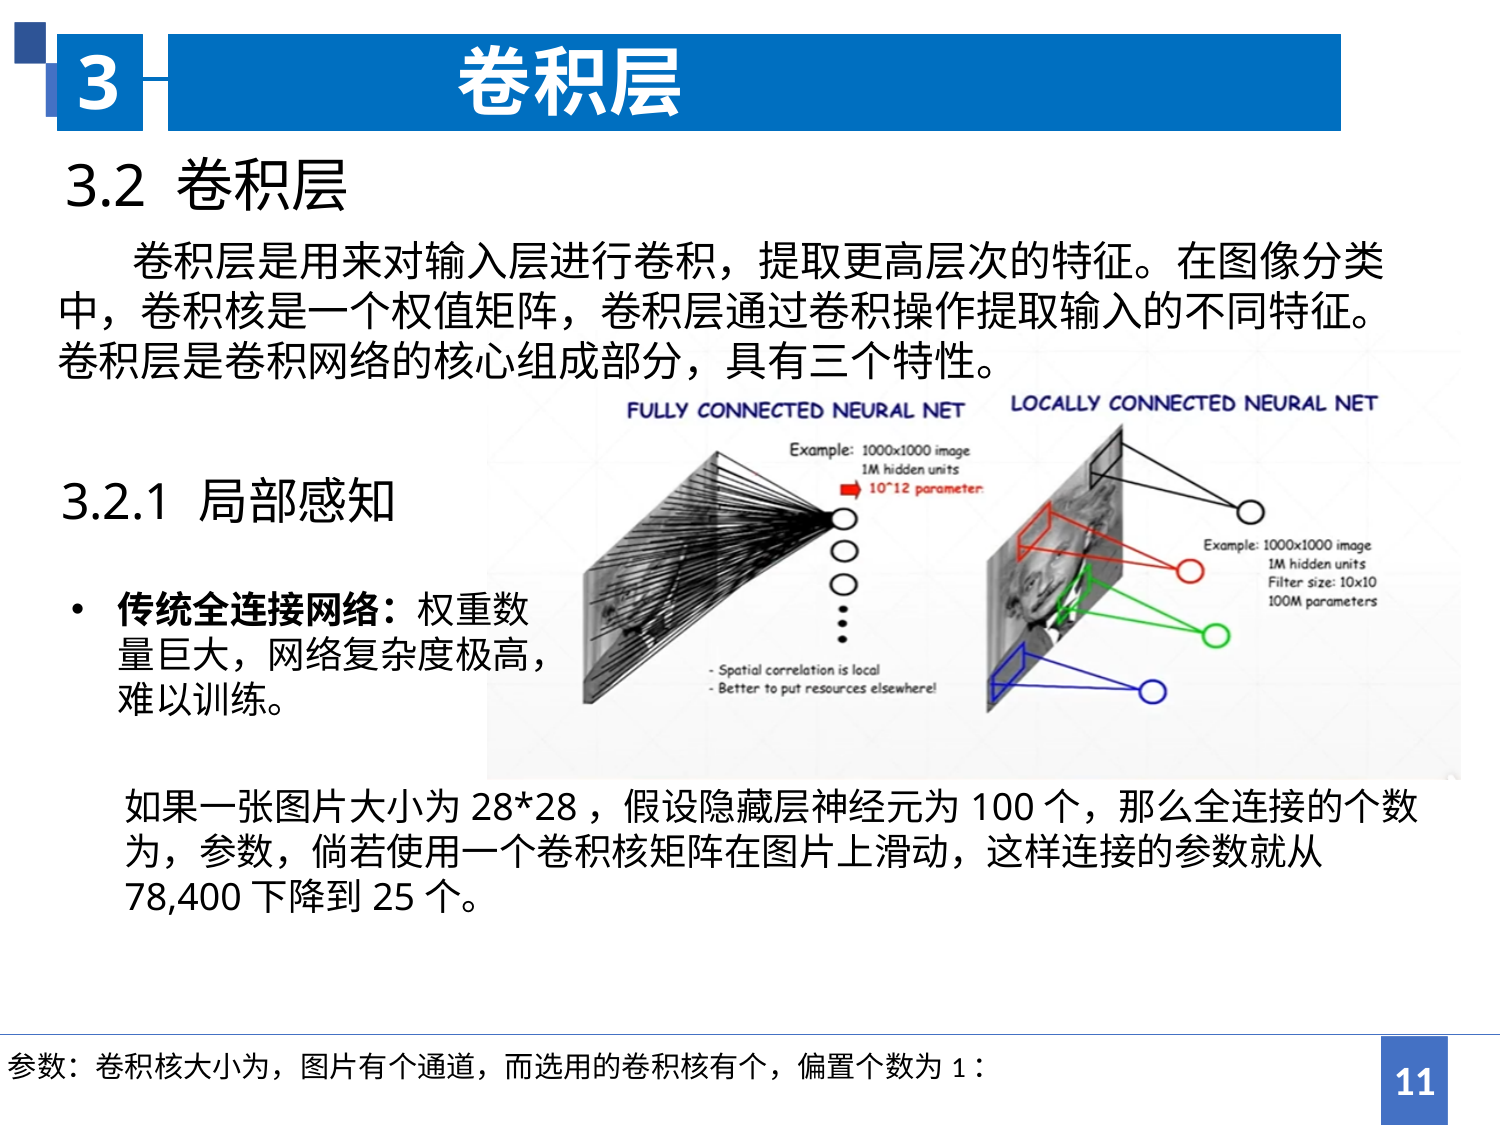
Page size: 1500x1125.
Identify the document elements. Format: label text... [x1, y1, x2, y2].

text_box 3.2 卷积层 [48, 140, 799, 226]
title 3 卷积层 [75, 139, 1200, 223]
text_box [56, 33, 1342, 132]
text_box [14, 21, 58, 118]
text_box 卷积层是用来对输入层进行卷积，提取更高层次的特征。在图像分类中，卷积核是一个权值矩阵，卷积层通过卷积操作提取输入的不同特征。卷积层是卷积网络的核心组成部分，具有三个特性。 [42, 227, 1436, 392]
picture [487, 330, 1462, 780]
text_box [0, 1033, 1500, 1125]
text_box 传统全连接网络：权重数量巨大，网络复杂度极高，难以训练。 [56, 578, 482, 729]
text_box 3.2.1 局部感知 [44, 462, 482, 600]
